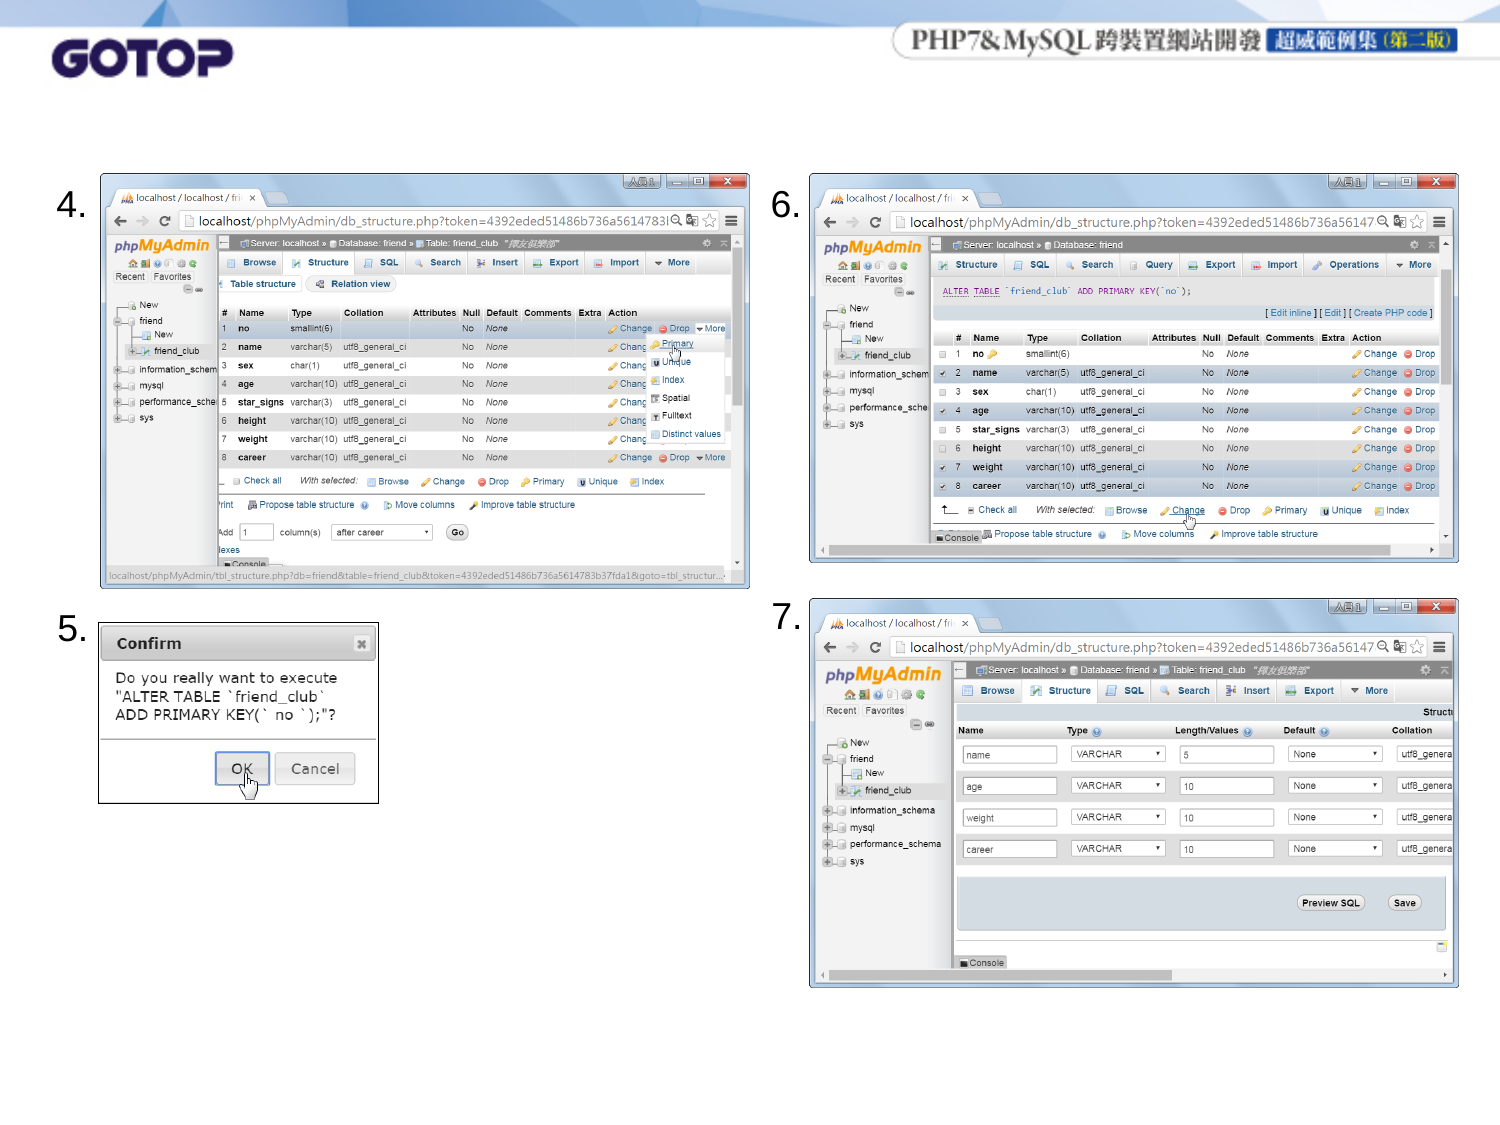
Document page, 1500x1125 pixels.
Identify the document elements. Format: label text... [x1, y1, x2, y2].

text_box 4. [41, 172, 99, 233]
picture [0, 0, 1500, 1125]
text_box 6. [755, 172, 809, 233]
text_box 7. [756, 584, 829, 645]
text_box 5. [42, 596, 114, 657]
